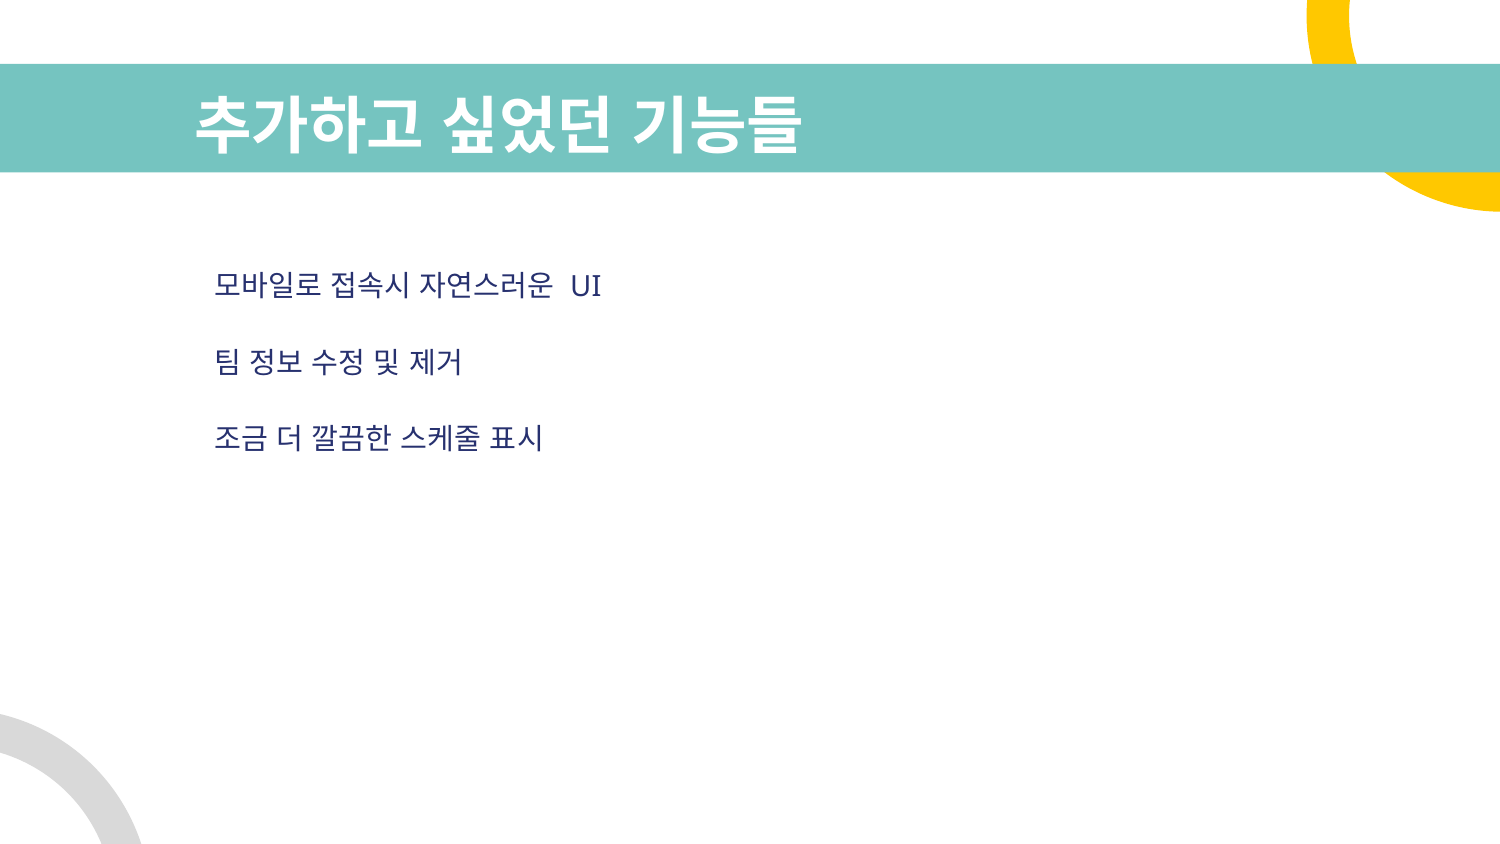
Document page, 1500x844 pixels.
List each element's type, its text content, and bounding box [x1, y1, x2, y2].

title 추가하고 싶었던 기능들 [179, 71, 1449, 166]
text_box 팀 정보 수정 및 제거 [199, 339, 1297, 386]
text_box 모바일로 접속시 자연스러운 UI [199, 261, 1340, 308]
text_box 조금 더 깔끔한 스케줄 표시 [199, 414, 1266, 462]
